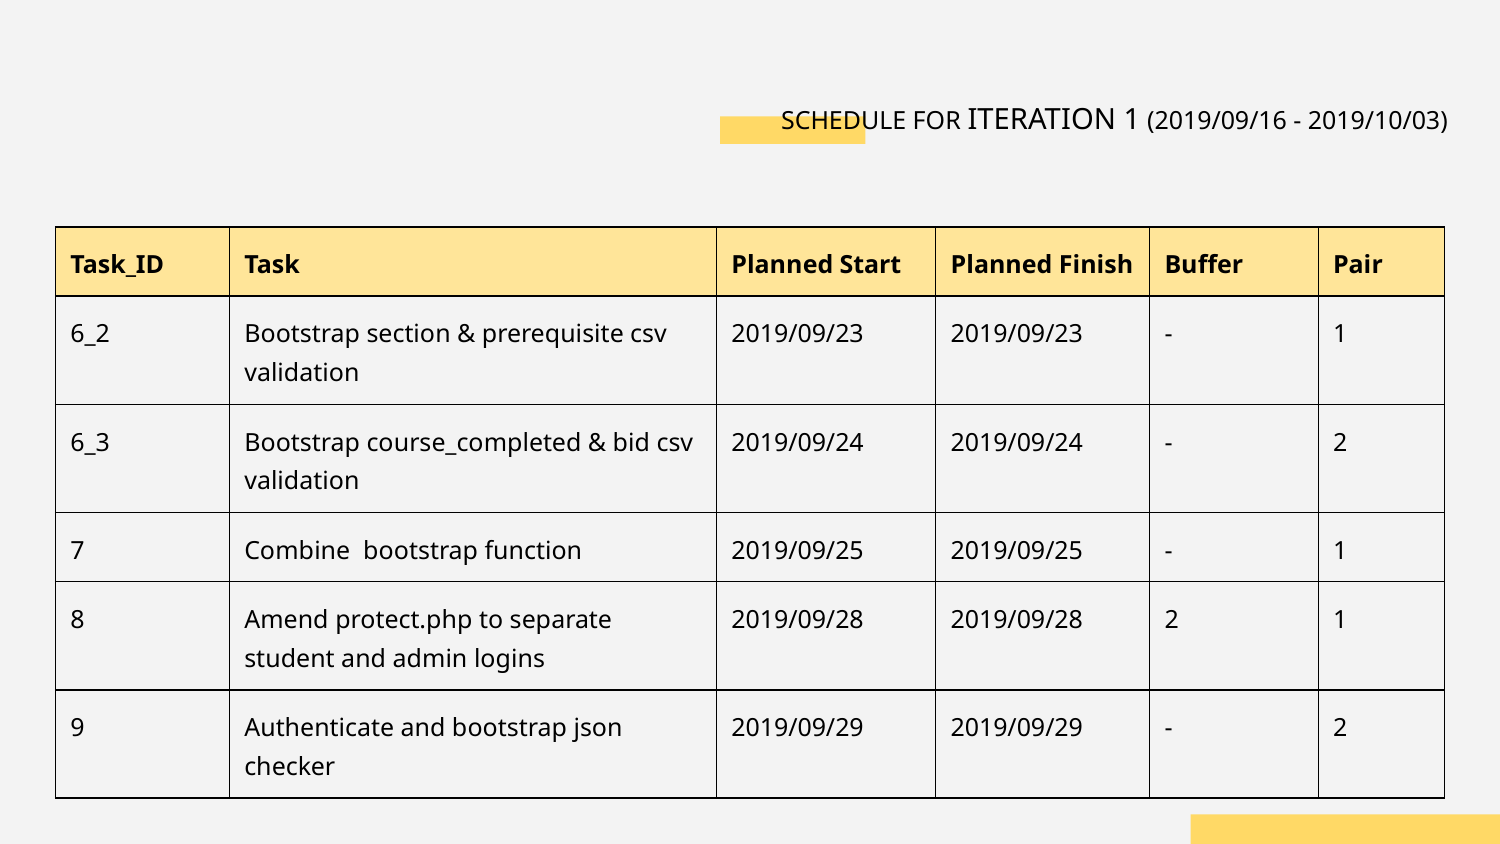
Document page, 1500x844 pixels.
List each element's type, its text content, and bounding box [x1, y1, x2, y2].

table_cell 2 [1319, 691, 1444, 797]
table_cell Bootstrap course_completed & bid csv validation [230, 405, 716, 512]
table_cell Bootstrap section & prerequisite csv validation [230, 297, 716, 404]
table_cell 2019/09/24 [717, 405, 935, 512]
table_cell 1 [1319, 513, 1444, 581]
table_cell 2019/09/23 [717, 297, 935, 404]
table_cell 8 [56, 582, 229, 689]
table_header Planned Start [717, 228, 935, 295]
table_cell 1 [1319, 582, 1444, 689]
table_cell 2019/09/28 [936, 582, 1149, 689]
table_cell 6_3 [56, 405, 229, 512]
table_header Buffer [1150, 228, 1318, 295]
table_cell - [1150, 513, 1318, 581]
table_cell - [1150, 405, 1318, 512]
table_cell - [1150, 691, 1318, 797]
title SCHEDULE FOR ITERATION 1 (2019/09/16 - 2019/10/03) [432, 94, 1463, 151]
table_cell 2 [1150, 582, 1318, 689]
table_cell 2 [1319, 405, 1444, 512]
table_cell 2019/09/25 [717, 513, 935, 581]
text_box [1190, 814, 1500, 844]
table_cell - [1150, 297, 1318, 404]
table_cell 2019/09/28 [717, 582, 935, 689]
table_cell 9 [56, 691, 229, 797]
table_cell 1 [1319, 297, 1444, 404]
table_cell Authenticate and bootstrap json checker [230, 691, 716, 797]
table_cell Combine bootstrap function [230, 513, 716, 581]
table_cell 2019/09/29 [936, 691, 1149, 797]
table_cell 2019/09/29 [717, 691, 935, 797]
table_header Planned Finish [936, 228, 1149, 295]
table_cell 6_2 [56, 297, 229, 404]
table_header Task [230, 228, 716, 295]
table_cell 2019/09/23 [936, 297, 1149, 404]
table_cell 7 [56, 513, 229, 581]
table_cell 2019/09/25 [936, 513, 1149, 581]
table_cell 2019/09/24 [936, 405, 1149, 512]
table_cell Amend protect.php to separate student and admin logins [230, 582, 716, 689]
table_header Pair [1319, 228, 1444, 295]
table_header Task_ID [56, 228, 229, 295]
